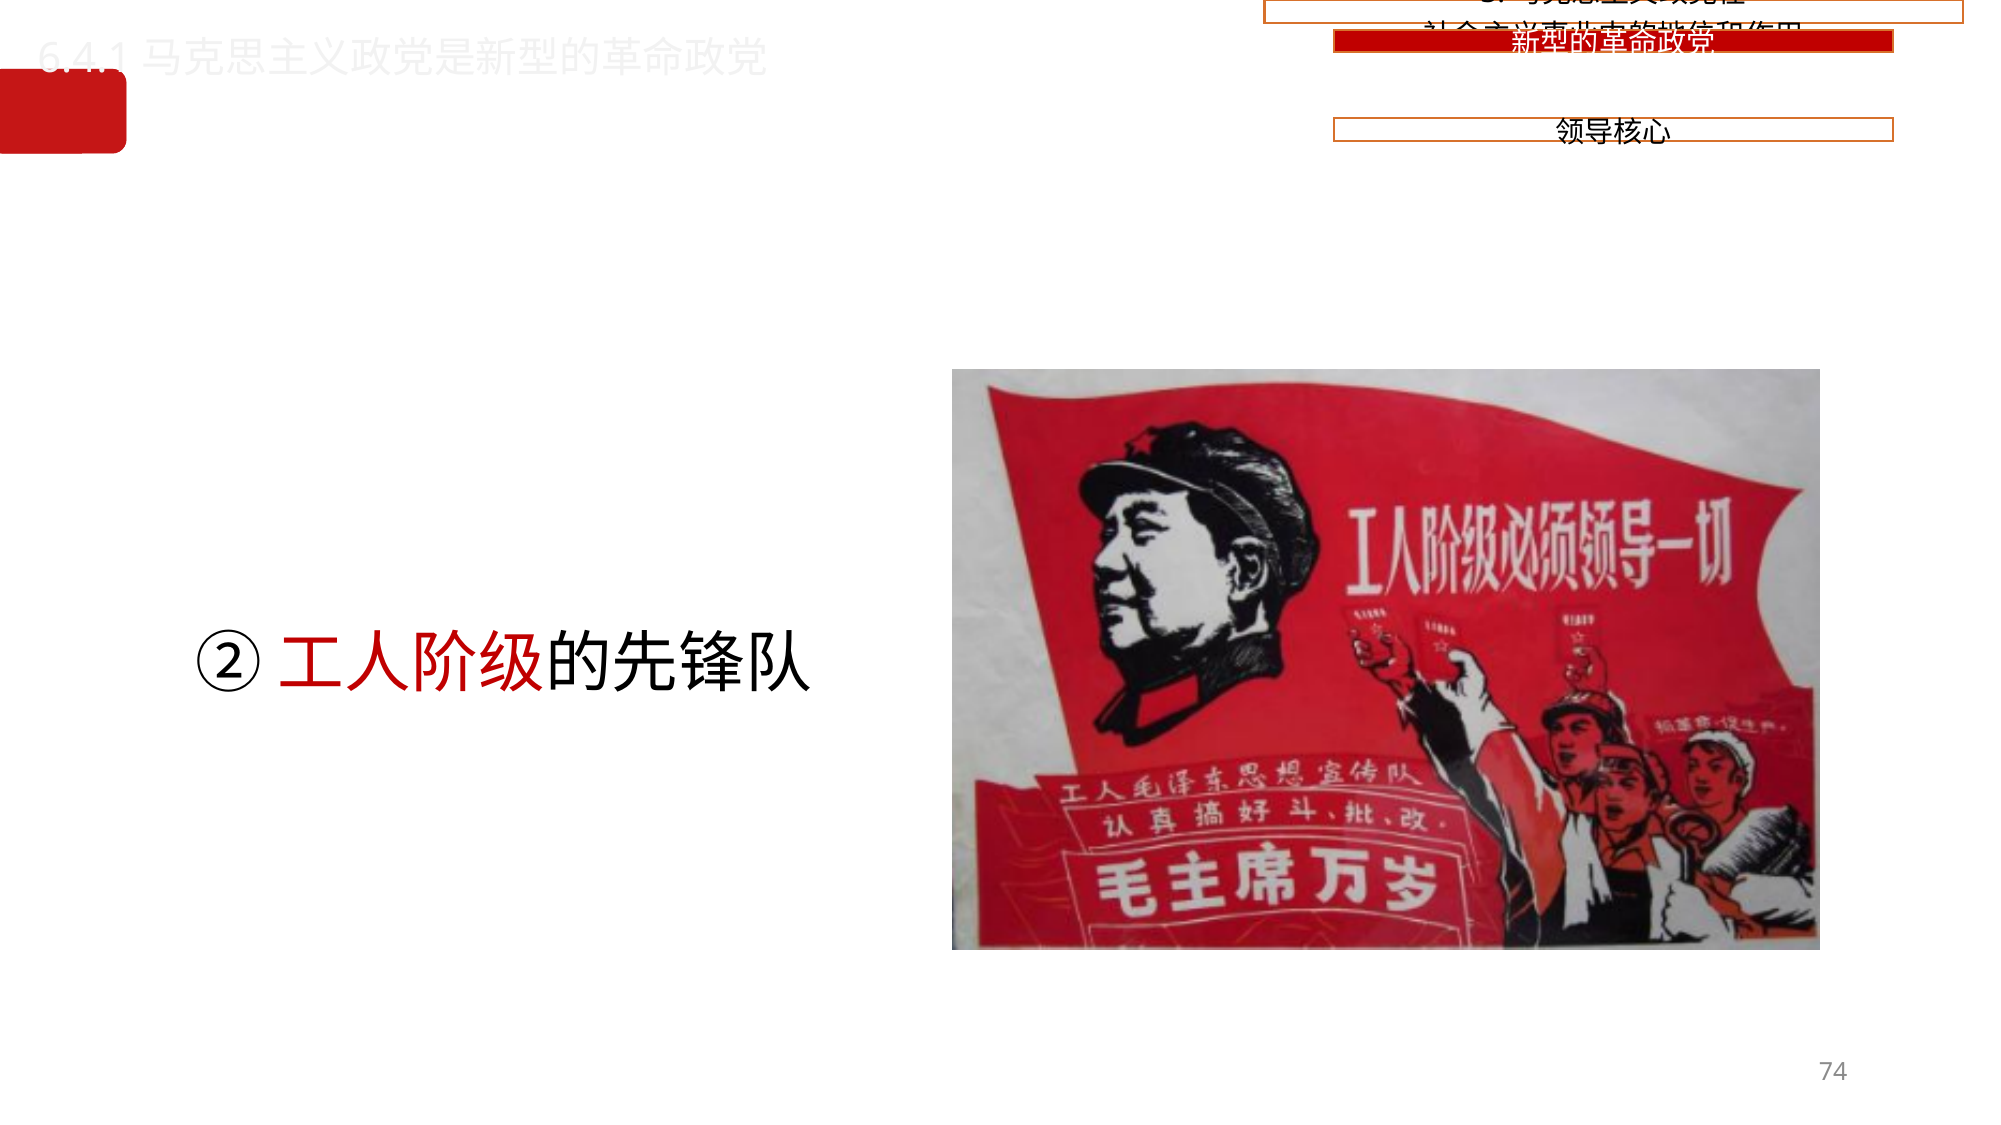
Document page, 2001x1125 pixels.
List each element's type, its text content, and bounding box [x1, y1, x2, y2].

slide_number 74 [1412, 1042, 1863, 1103]
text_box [1177, 0, 2000, 231]
picture [952, 369, 1820, 950]
list ②工人阶级的先锋队 [180, 572, 850, 856]
text_box 6.4.1马克思主义政党是新型的革命政党 [22, 0, 1134, 88]
